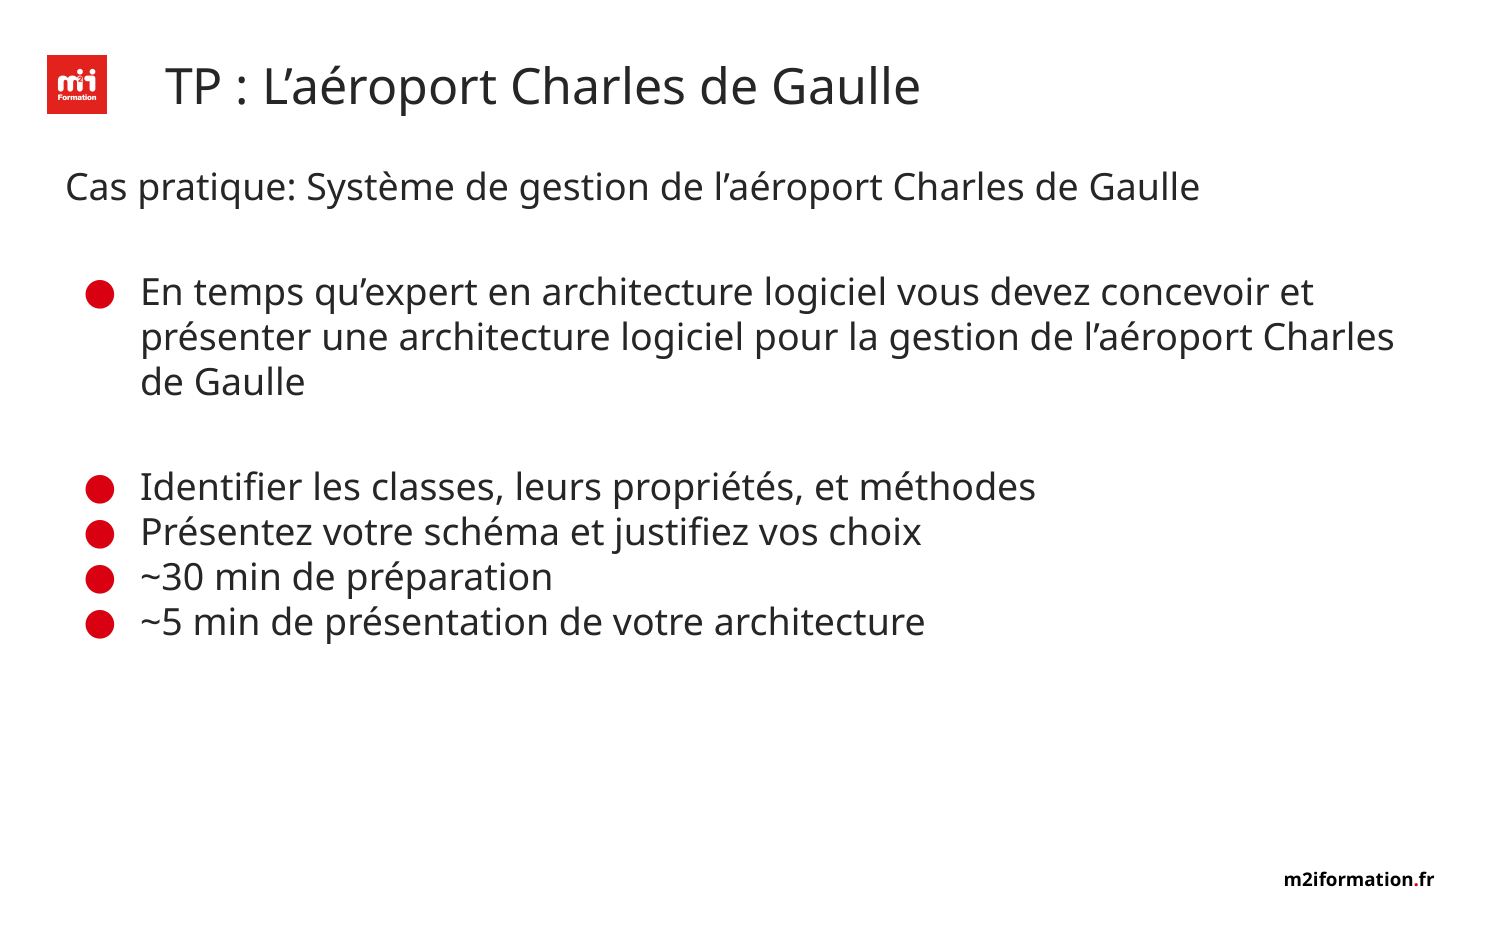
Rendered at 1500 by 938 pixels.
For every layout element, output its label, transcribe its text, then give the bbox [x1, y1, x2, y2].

picture [47, 55, 107, 114]
title TP : L’aéroport Charles de Gaulle [150, 45, 1451, 124]
list Cas pratique: Système de gestion de l’aéroport Charles de Gaulle En temps qu’expert en architecture logiciel vous devez concevoir et présenter une architecture logiciel pour la gestion de l’aéroport Charles de Gaulle Identifier les classes, leurs propriétés, et méthodes Présentez votre schéma et justifiez vos choix ~30 min de préparation ~5 min de présentation de votre architecture [49, 155, 1451, 859]
